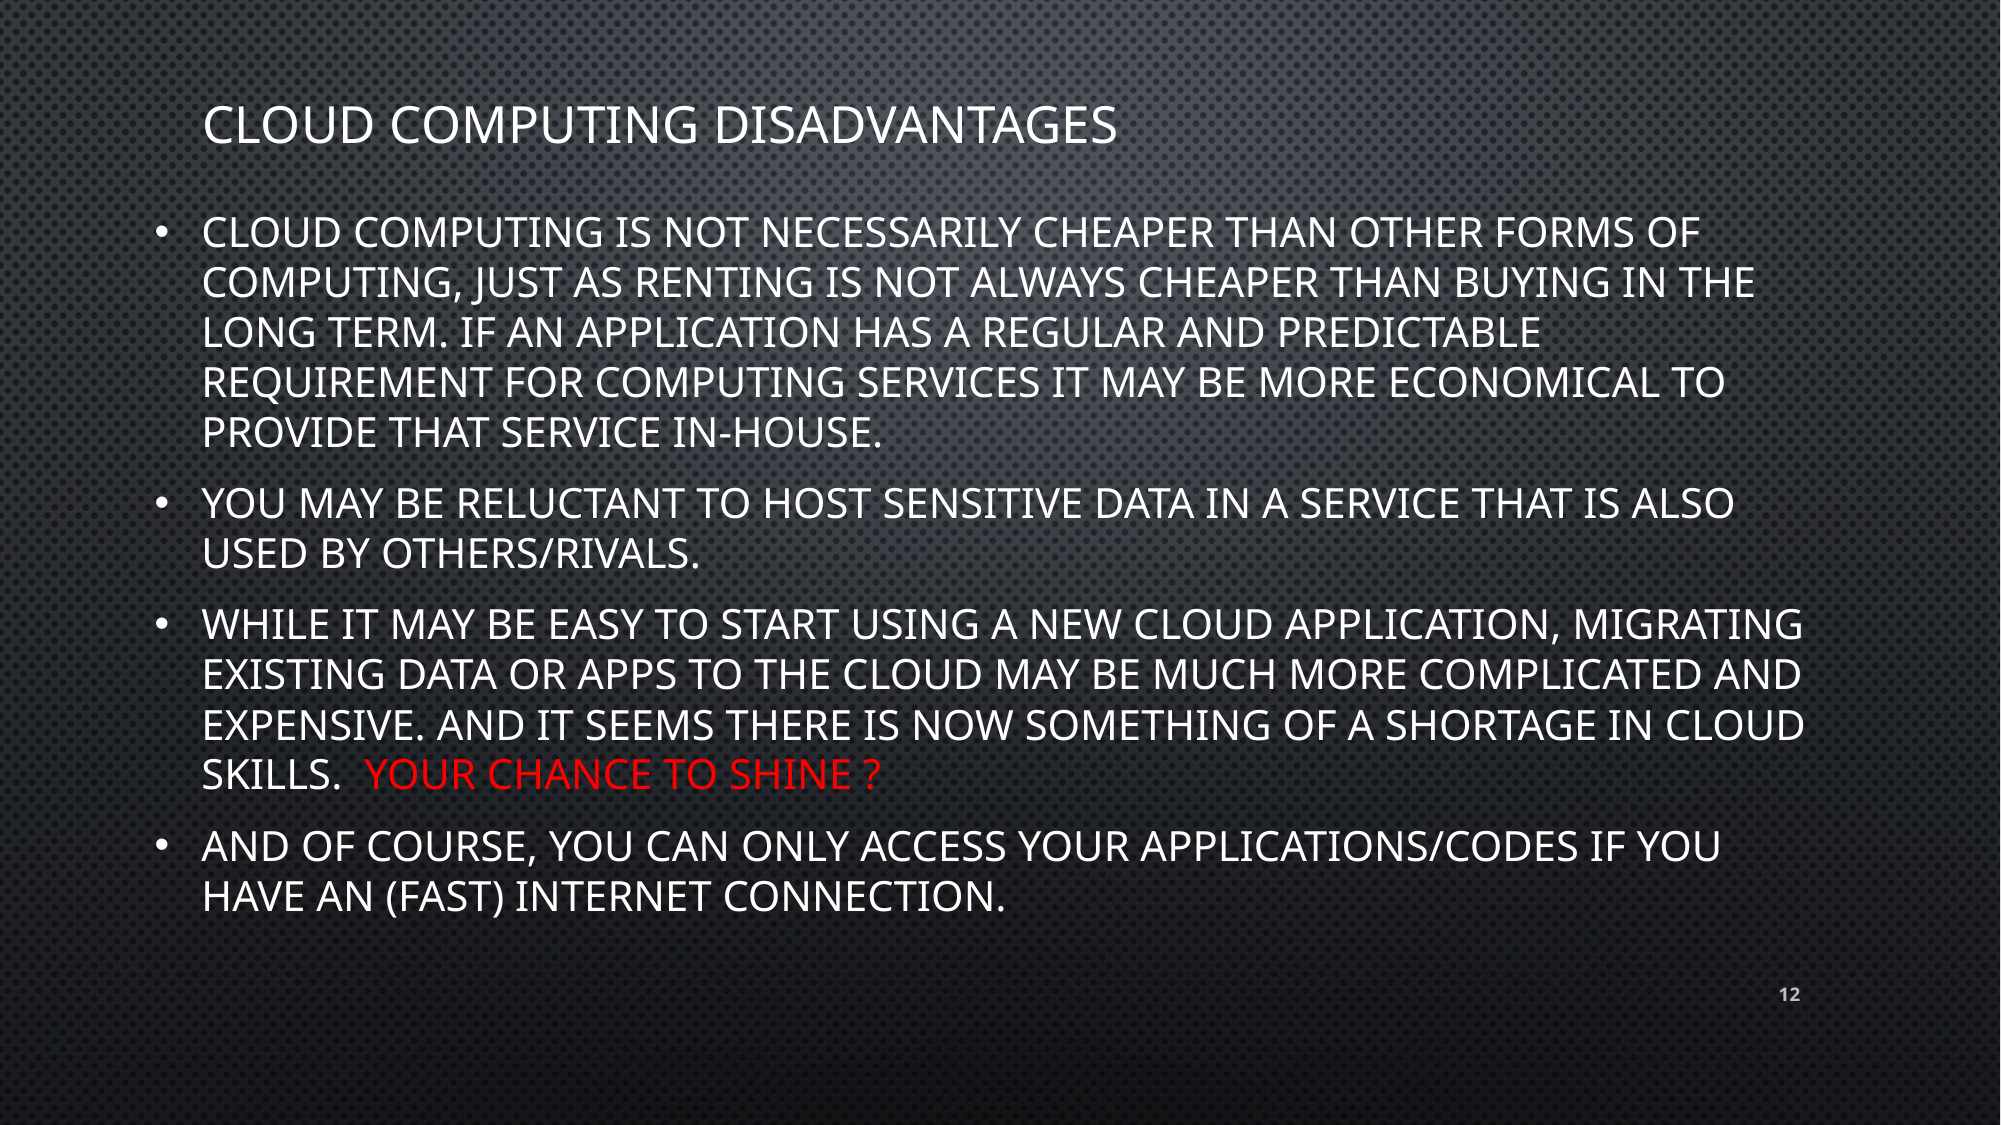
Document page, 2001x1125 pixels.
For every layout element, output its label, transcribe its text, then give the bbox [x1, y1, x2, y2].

title Cloud computing disadvantages [187, 84, 1813, 181]
list Cloud computing is not necessarily cheaper than other forms of computing, just as renting is not always cheaper than buying in the long term. If an application has a regular and predictable requirement for computing services it may be more economical to provide that service in-house. You may be reluctant to host sensitive data in a service that is also used by others/rivals. While it may be easy to start using a new cloud application, migrating existing data or apps to the cloud may be much more complicated and expensive. And it seems there is now something of a shortage in cloud skills. Your chance to shine ? And of course, you can only access your applications/codes if you have an (fast) internet connection. [139, 181, 1822, 1015]
slide_number 12 [1724, 965, 1816, 1025]
